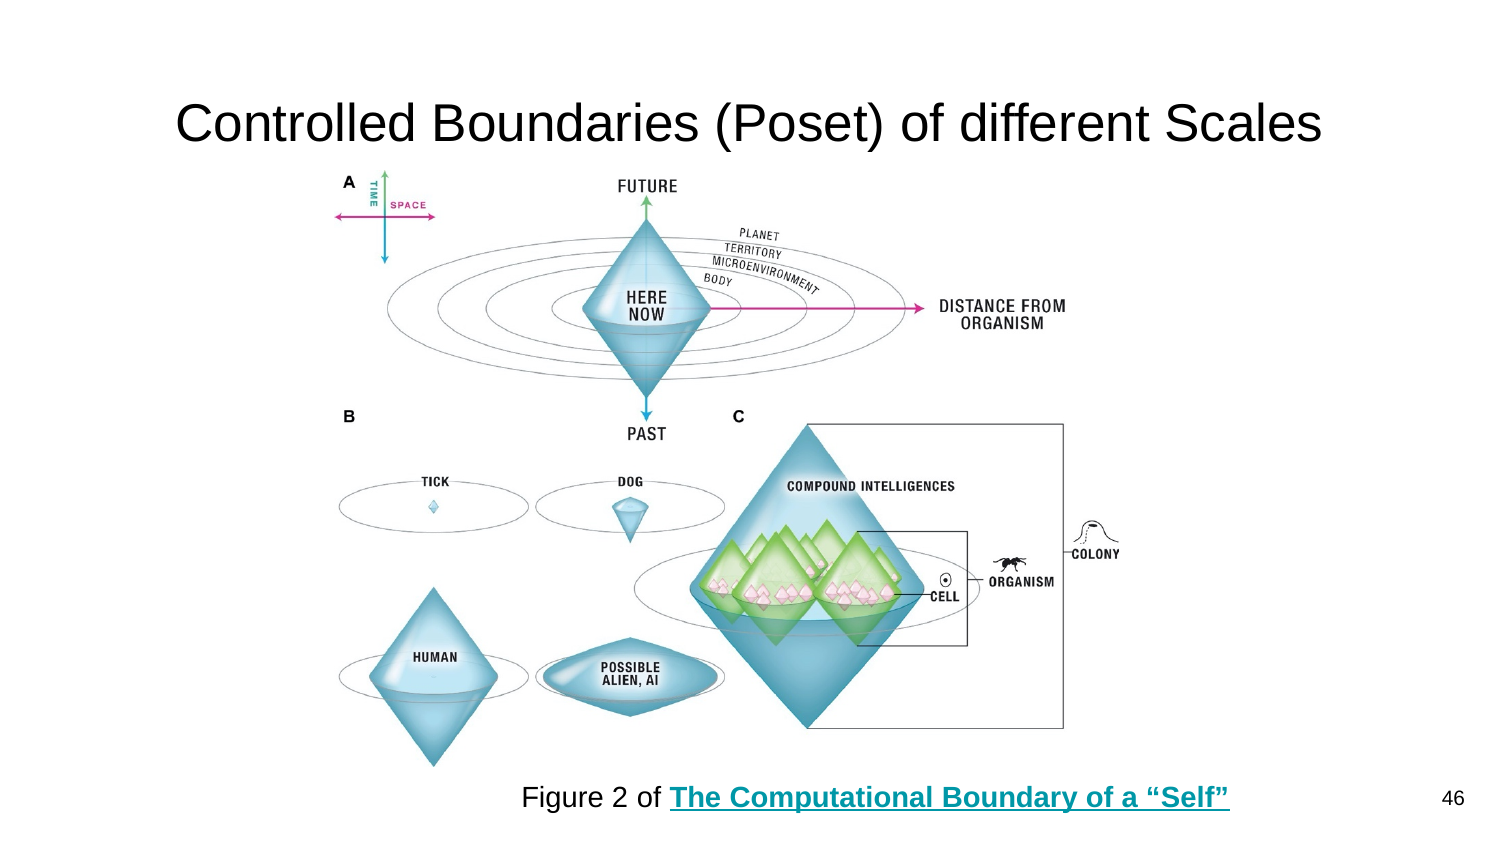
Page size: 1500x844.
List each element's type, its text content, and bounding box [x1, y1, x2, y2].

picture [334, 170, 1120, 768]
text_box Figure 2 of The Computational Boundary of a “Self” [506, 770, 1245, 821]
title Controlled Boundaries (Poset) of different Scales [51, 72, 1449, 167]
slide_number 46 [1389, 764, 1480, 830]
